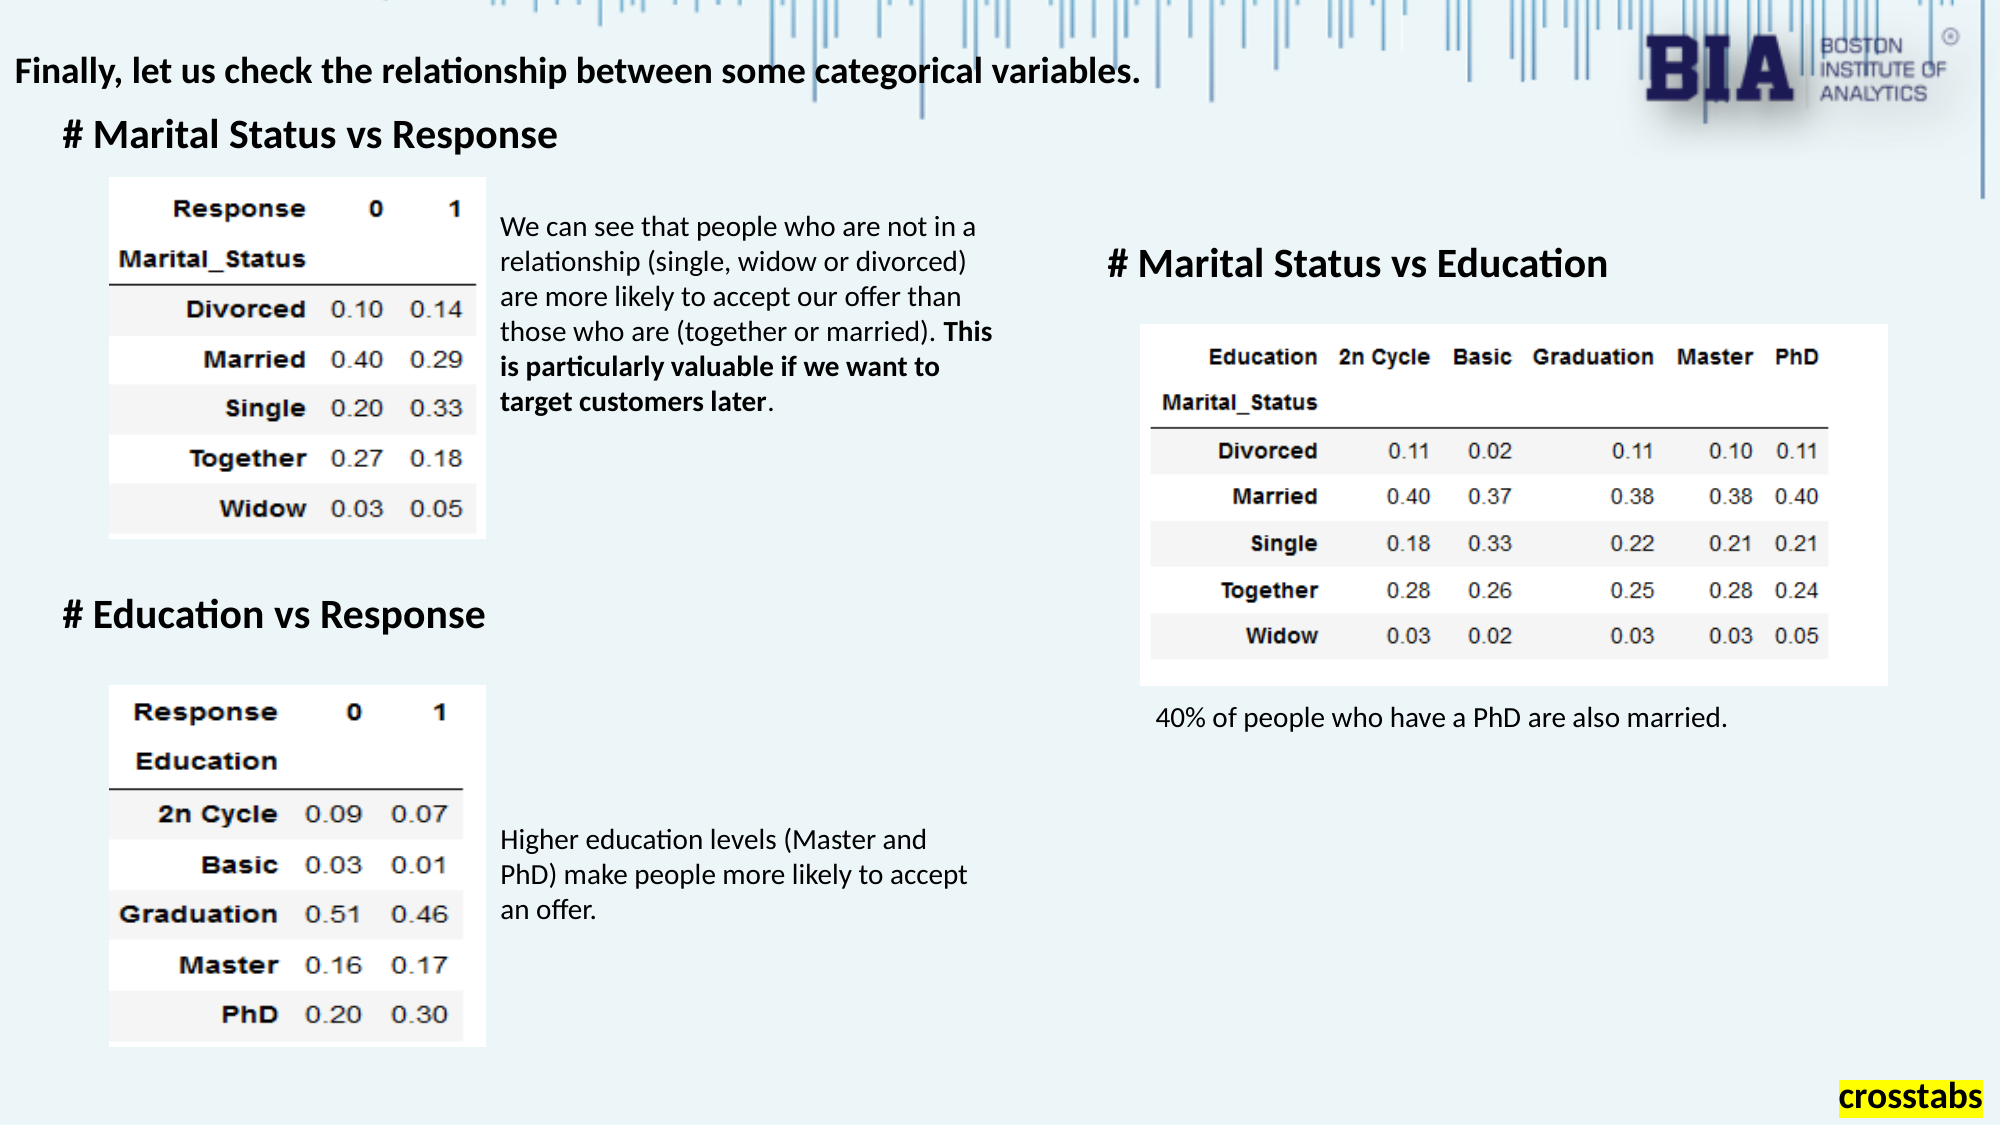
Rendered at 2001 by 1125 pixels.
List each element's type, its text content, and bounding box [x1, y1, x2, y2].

text_box We can see that people who are not in a relationship (single, widow or divorced) are more likely to accept our offer than those who are (together or married). This is particularly valuable if we want to target customers later. [486, 200, 1014, 425]
text_box # Marital Status vs Response [47, 99, 844, 164]
text_box Higher education levels (Master and PhD) make people more likely to accept an offer. [486, 812, 1000, 933]
text_box crosstabs [1821, 1063, 2000, 1123]
picture [0, 0, 2000, 1125]
text_box # Marital Status vs Education [1092, 228, 1936, 293]
text_box Finally, let us check the relationship between some categorical variables. [0, 38, 1288, 99]
text_box # Education vs Response [47, 579, 1077, 644]
text_box 40% of people who have a PhD are also married. [1140, 690, 1888, 741]
